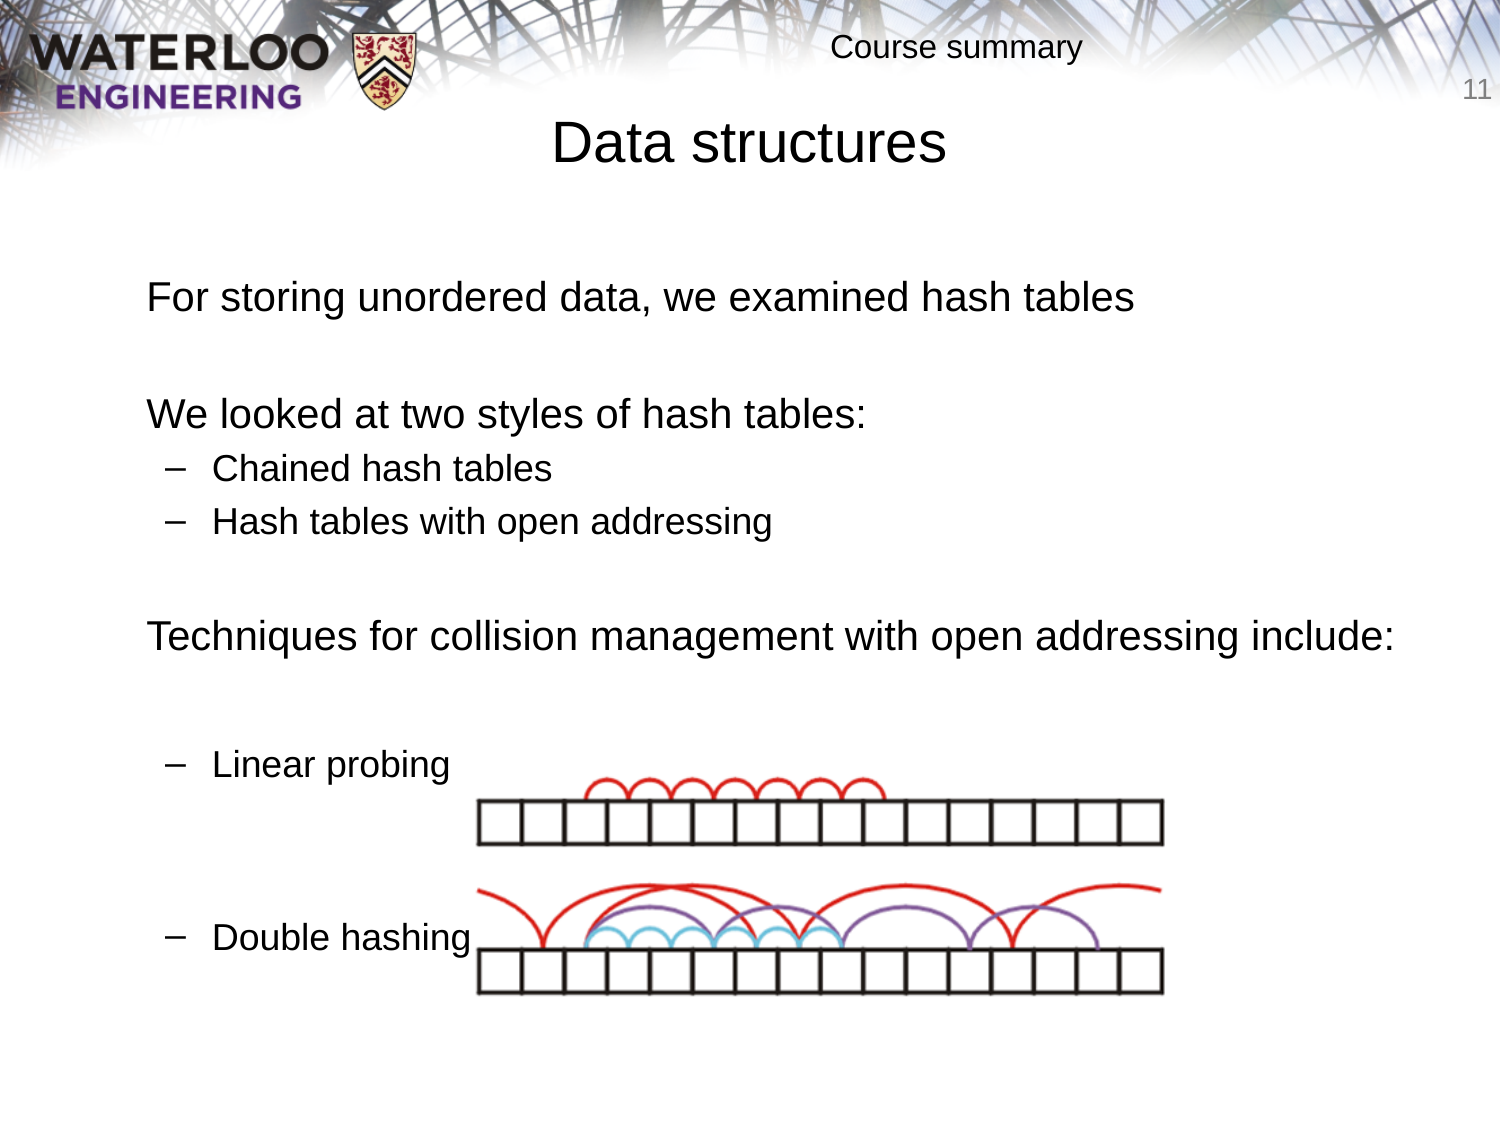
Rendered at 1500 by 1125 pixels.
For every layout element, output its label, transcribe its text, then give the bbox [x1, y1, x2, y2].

title Data structures [74, 44, 1426, 233]
list For storing unordered data, we examined hash tables We looked at two styles of hash tables: Chained hash tables Hash tables with open addressing Techniques for collision management with open addressing include: Linear probing Double hashing [74, 262, 1426, 1006]
picture [0, 0, 1500, 1125]
